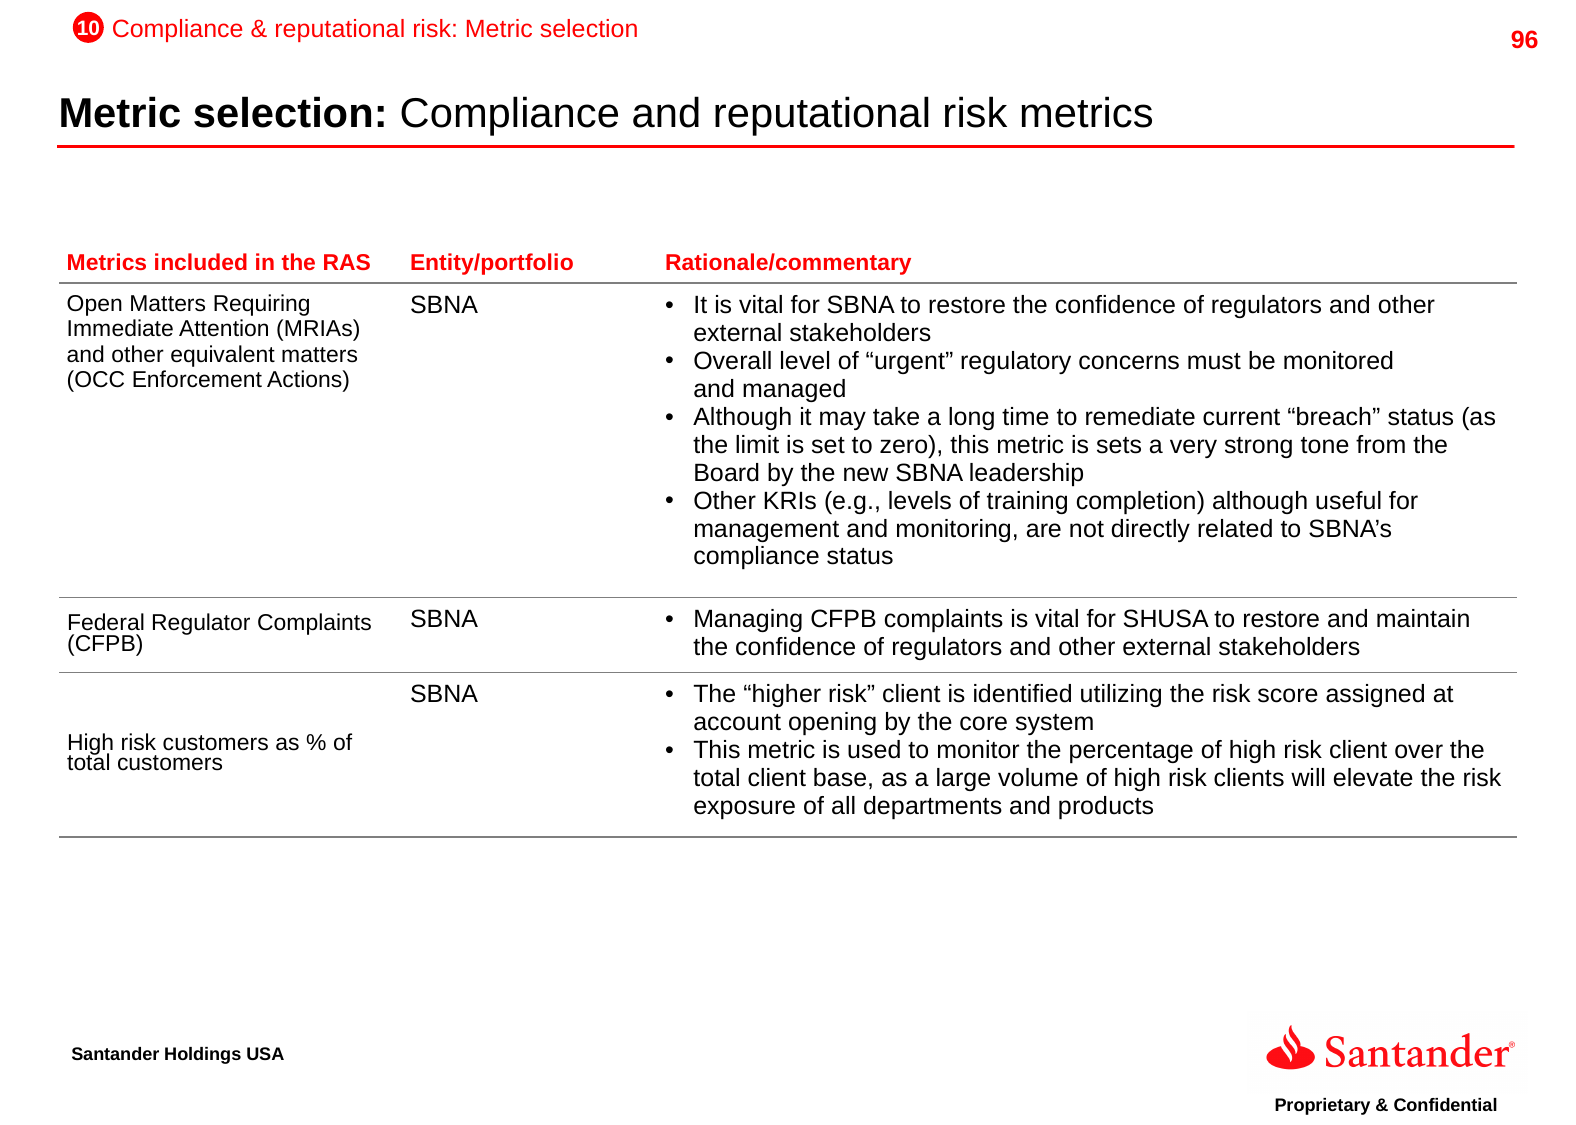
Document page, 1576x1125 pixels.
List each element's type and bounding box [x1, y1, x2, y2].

table_cell [59, 284, 1517, 597]
table_cell [59, 673, 1517, 836]
text_box [43, 85, 1576, 144]
picture [1247, 1011, 1528, 1094]
table_header [59, 240, 1517, 282]
text_box [72, 11, 642, 44]
table_cell [59, 598, 1517, 672]
